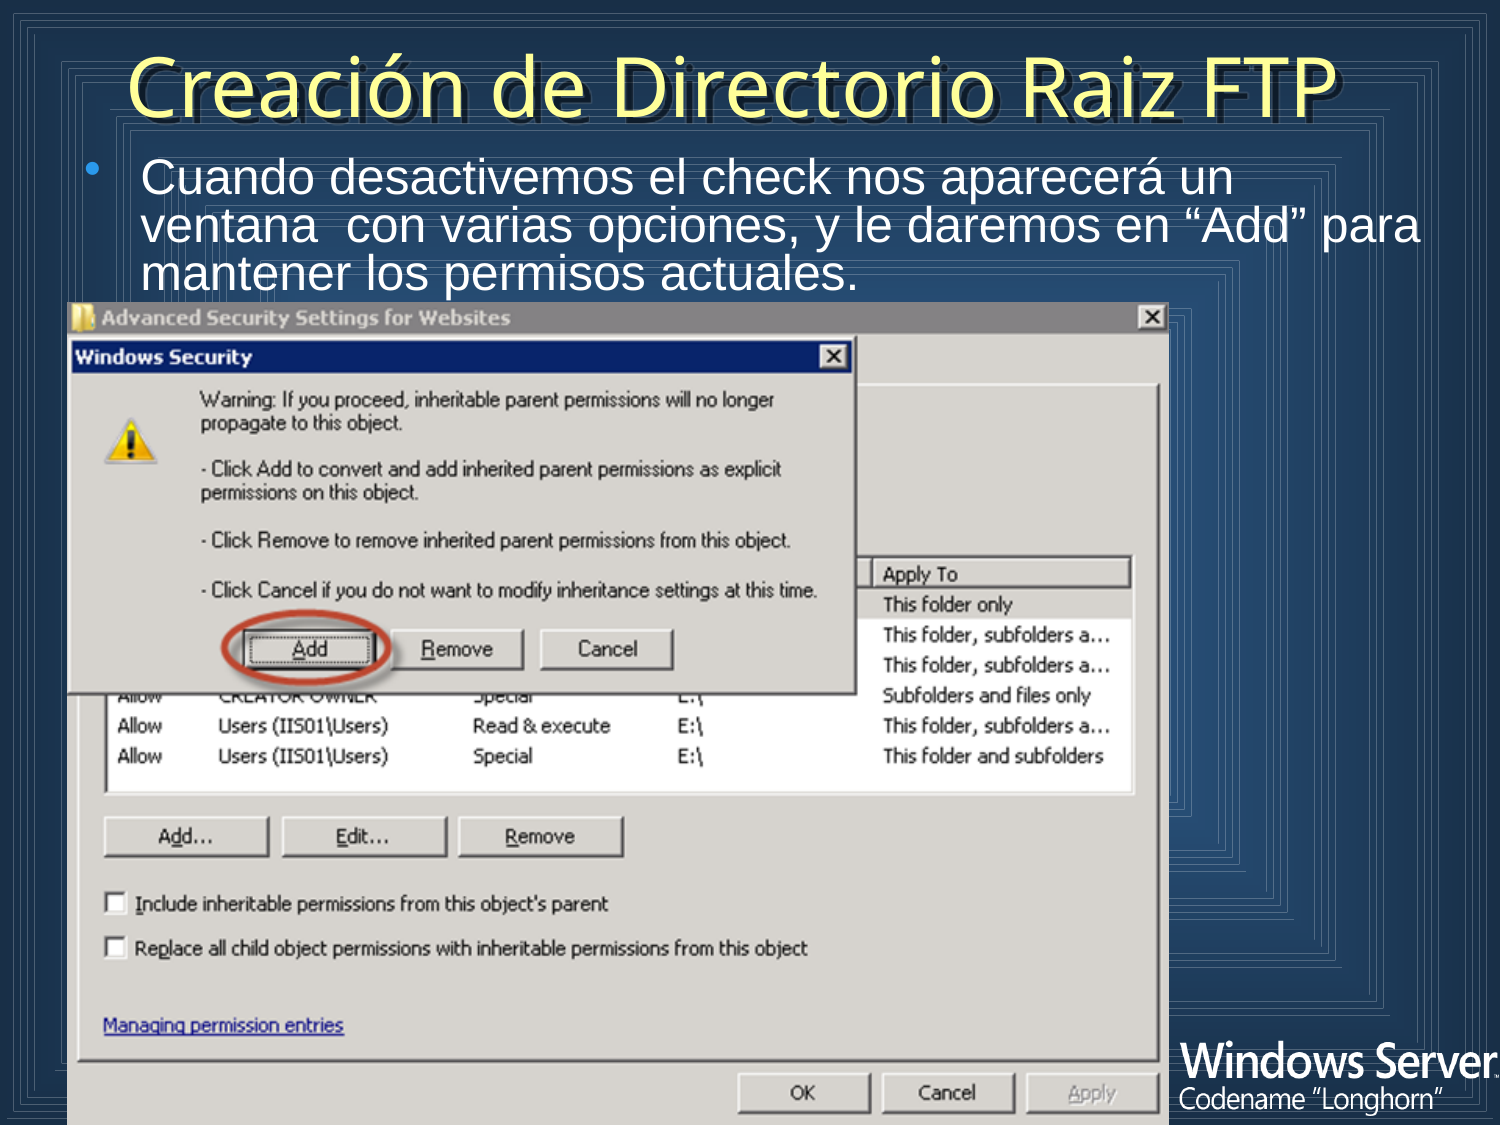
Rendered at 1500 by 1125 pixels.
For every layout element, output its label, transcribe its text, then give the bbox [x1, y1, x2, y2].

picture [67, 302, 1169, 1125]
list Cuando desactivemos el check nos aparecerá un ventana con varias opciones, y le daremos en “Add” para mantener los permisos actuales. [69, 148, 1442, 303]
text_box Creación de Directorio Raiz FTP [41, 18, 1425, 149]
